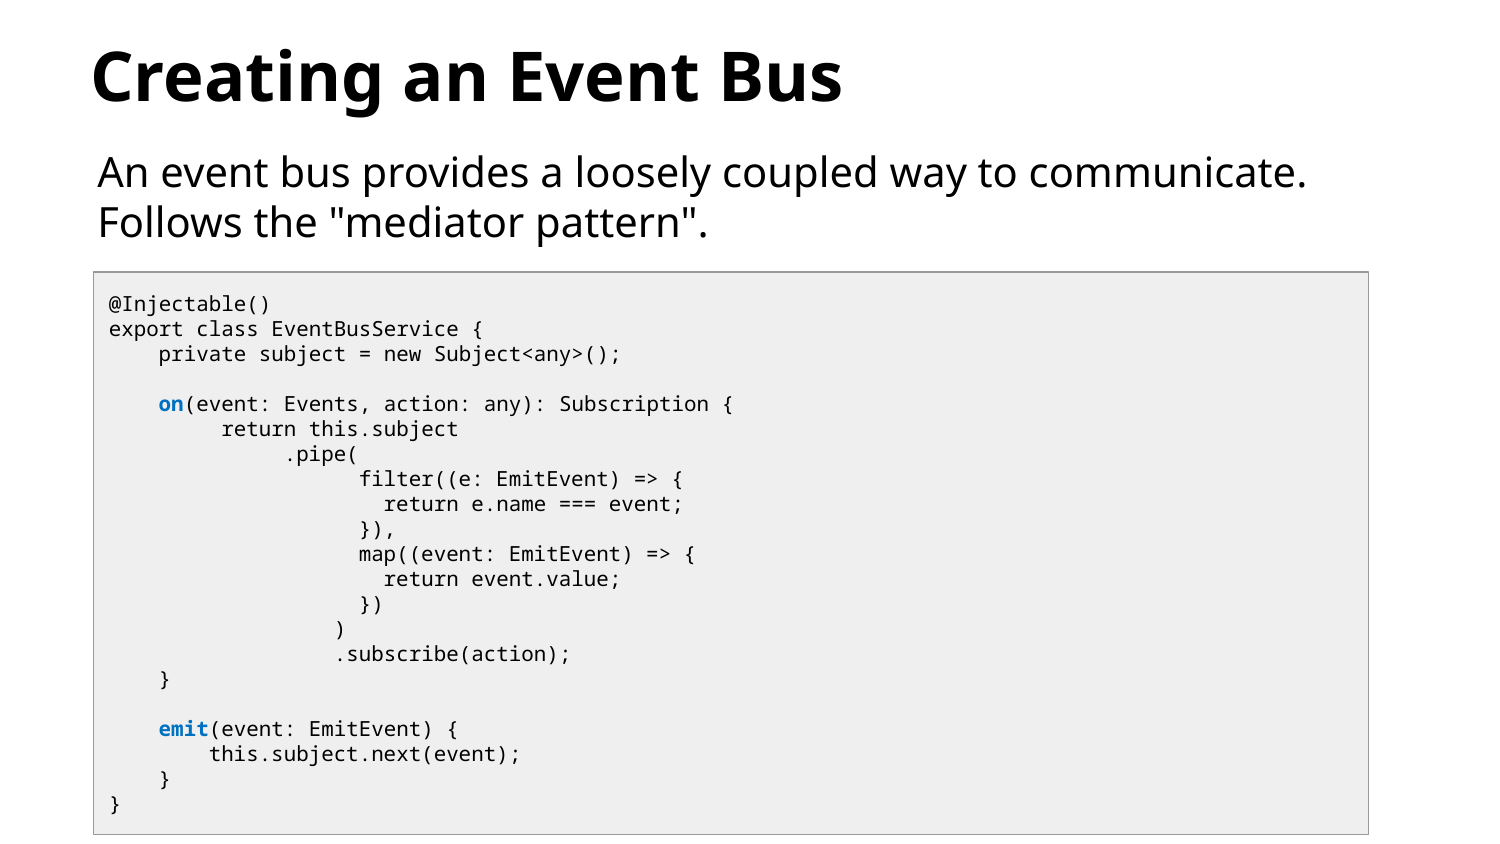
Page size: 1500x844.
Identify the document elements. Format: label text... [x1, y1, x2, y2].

title Creating an Event Bus [75, 9, 1425, 151]
text_box An event bus provides a loosely coupled way to communicate. Follows the "mediator pattern". [65, 131, 1416, 264]
text_box @Injectable() export class EventBusService { private subject = new Subject<any>(); on(event: Events, action: any): Subscription { return this.subject .pipe( filter((e: EmitEvent) => { return e.name === event; }), map((event: EmitEvent) => { return event.value; }) ) .subscribe(action); } emit(event: EmitEvent) { this.subject.next(event); } } [93, 271, 1369, 835]
